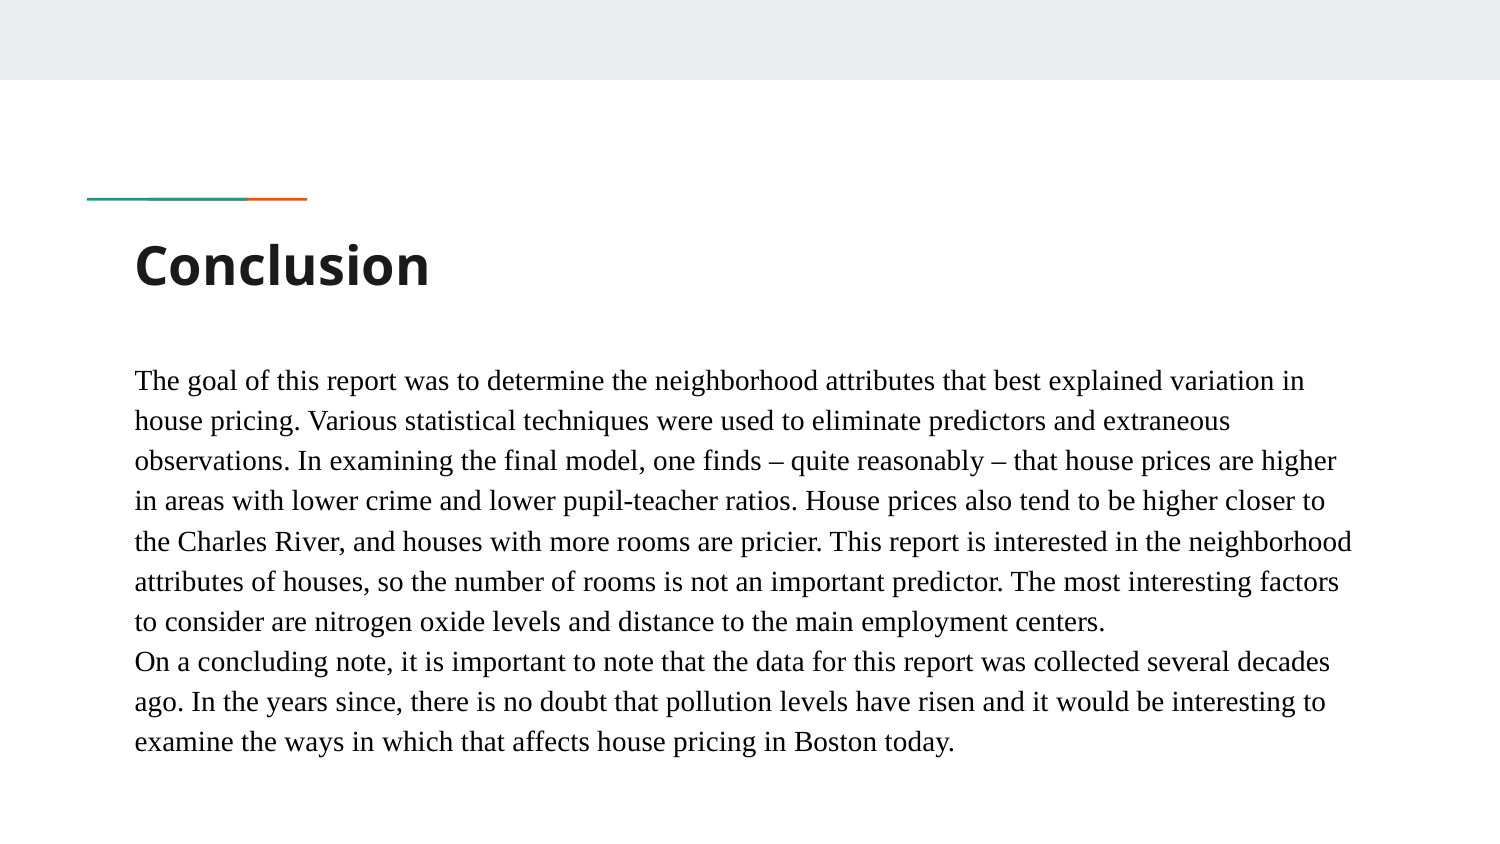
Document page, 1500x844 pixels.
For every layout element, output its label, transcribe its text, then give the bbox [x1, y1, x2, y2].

title Conclusion [119, 216, 1381, 305]
list The goal of this report was to determine the neighborhood attributes that best explained variation in house pricing. Various statistical techniques were used to eliminate predictors and extraneous observations. In examining the final model, one finds – quite reasonably – that house prices are higher in areas with lower crime and lower pupil-teacher ratios. House prices also tend to be higher closer to the Charles River, and houses with more rooms are pricier. This report is interested in the neighborhood attributes of houses, so the number of rooms is not an important predictor. The most interesting factors to consider are nitrogen oxide levels and distance to the main employment centers. On a concluding note, it is important to note that the data for this report was collected several decades ago. In the years since, there is no doubt that pollution levels have risen and it would be interesting to examine the ways in which that affects house pricing in Boston today. [119, 341, 1381, 746]
